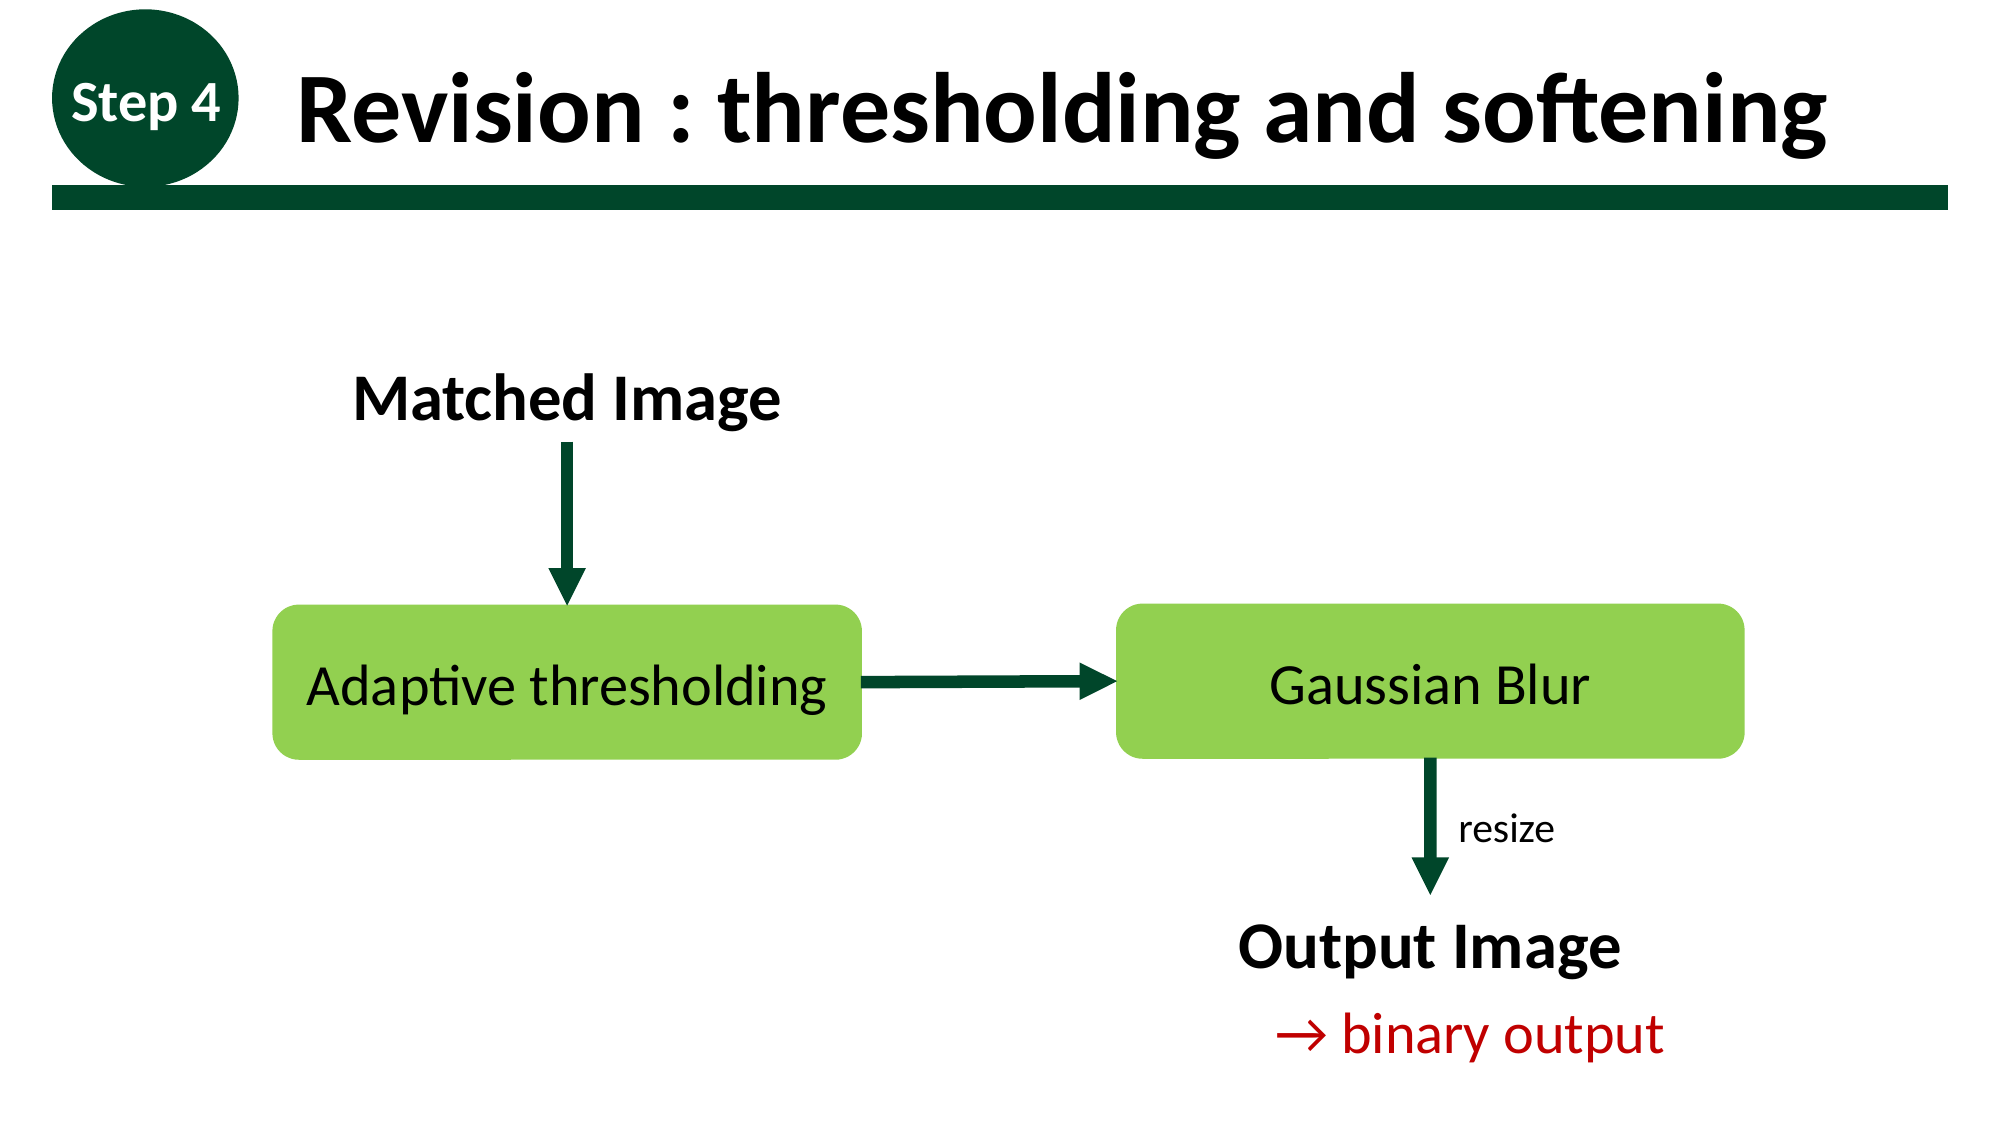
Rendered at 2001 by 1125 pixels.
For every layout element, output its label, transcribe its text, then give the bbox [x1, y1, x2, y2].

text_box Matched Image [337, 346, 798, 442]
text_box [52, 72, 56, 124]
text_box → binary output [1260, 987, 1680, 1073]
text_box [63, 140, 228, 187]
text_box Revision : thresholding and softening [282, 35, 1845, 170]
text_box [52, 185, 1948, 210]
text_box [63, 9, 227, 55]
text_box Gaussian Blur [1116, 603, 1745, 759]
text_box Output Image [1223, 894, 1637, 990]
text_box Step 4 [56, 55, 237, 140]
text_box Adaptive thresholding [272, 604, 862, 760]
text_box resize [1443, 793, 1571, 859]
